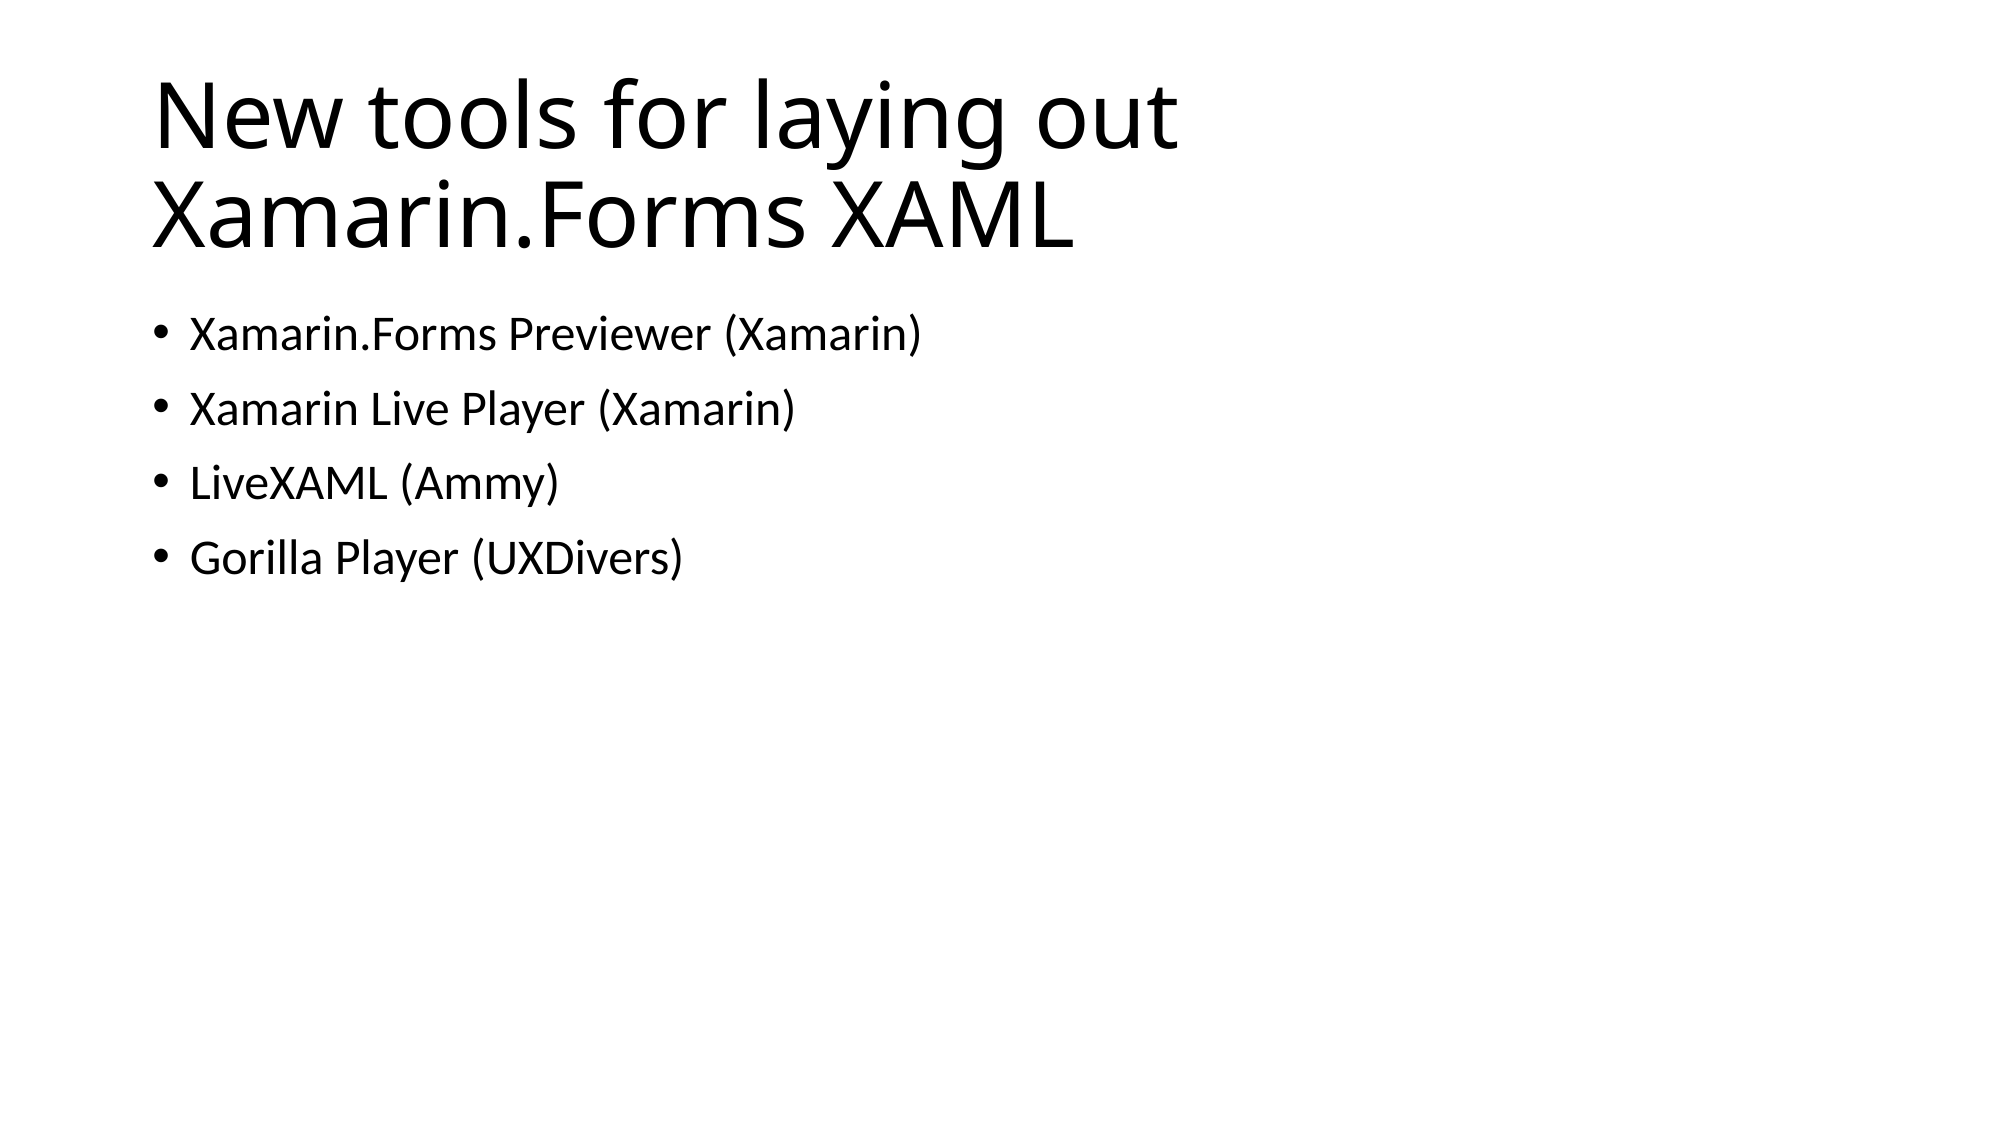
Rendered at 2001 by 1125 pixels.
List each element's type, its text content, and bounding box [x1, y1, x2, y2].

list Xamarin.Forms Previewer (Xamarin) Xamarin Live Player (Xamarin) LiveXAML (Ammy) Gorilla Player (UXDivers) [137, 299, 1863, 1014]
title New tools for laying out Xamarin.Forms XAML [137, 59, 1863, 278]
